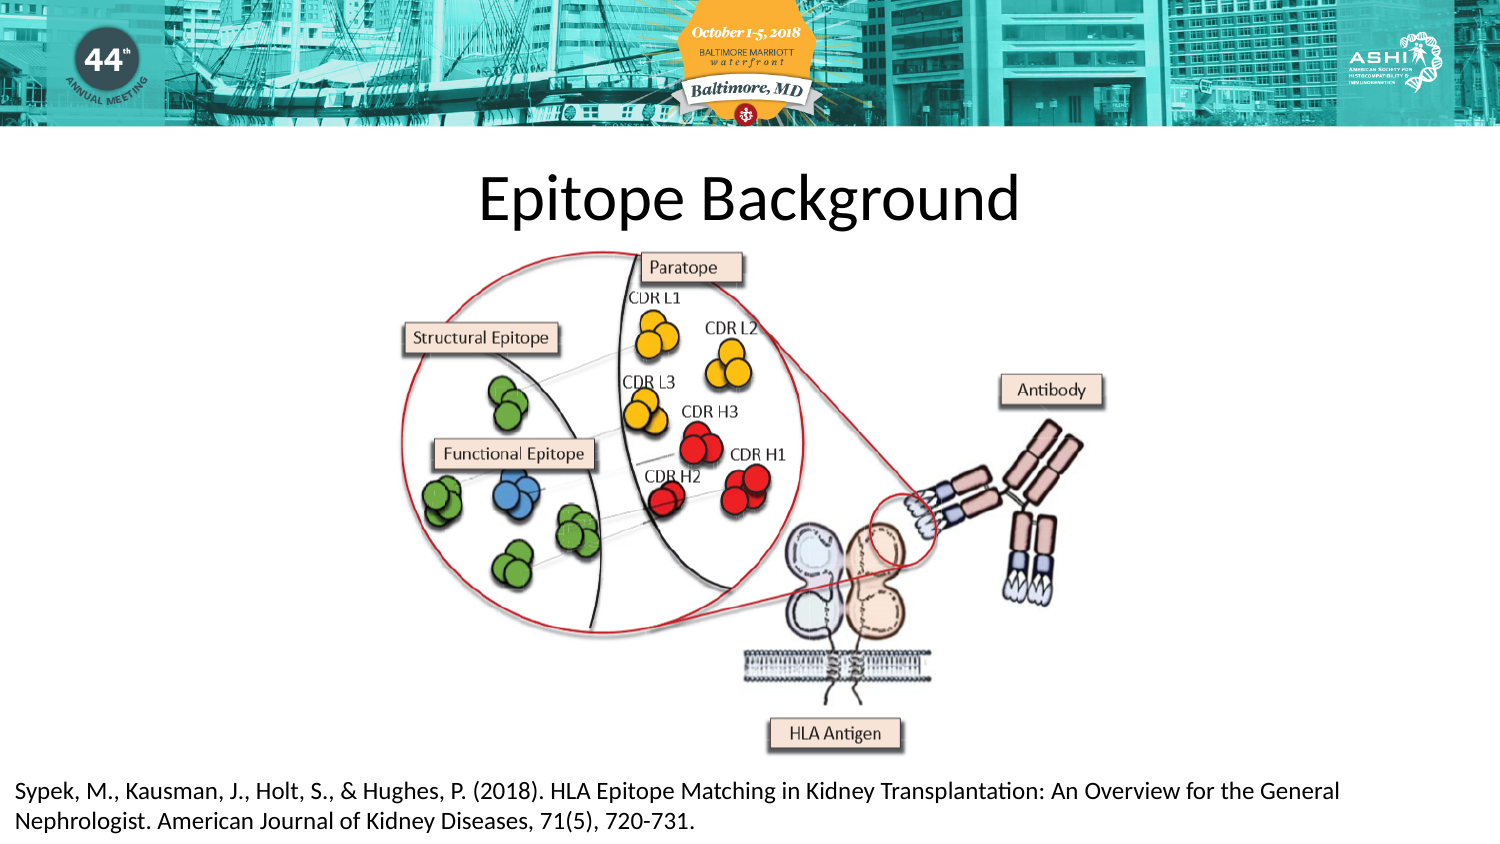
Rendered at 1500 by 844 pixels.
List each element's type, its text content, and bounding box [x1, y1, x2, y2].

picture [0, 0, 1500, 766]
title Epitope Background [103, 146, 1397, 229]
text_box Sypek, M., Kausman, J., Holt, S., & Hughes, P. (2018). HLA Epitope Matching in Kidney Transplantation: An Overview for the General Nephrologist. American Journal of Kidney Diseases, 71(5), 720-731. [0, 766, 1500, 842]
